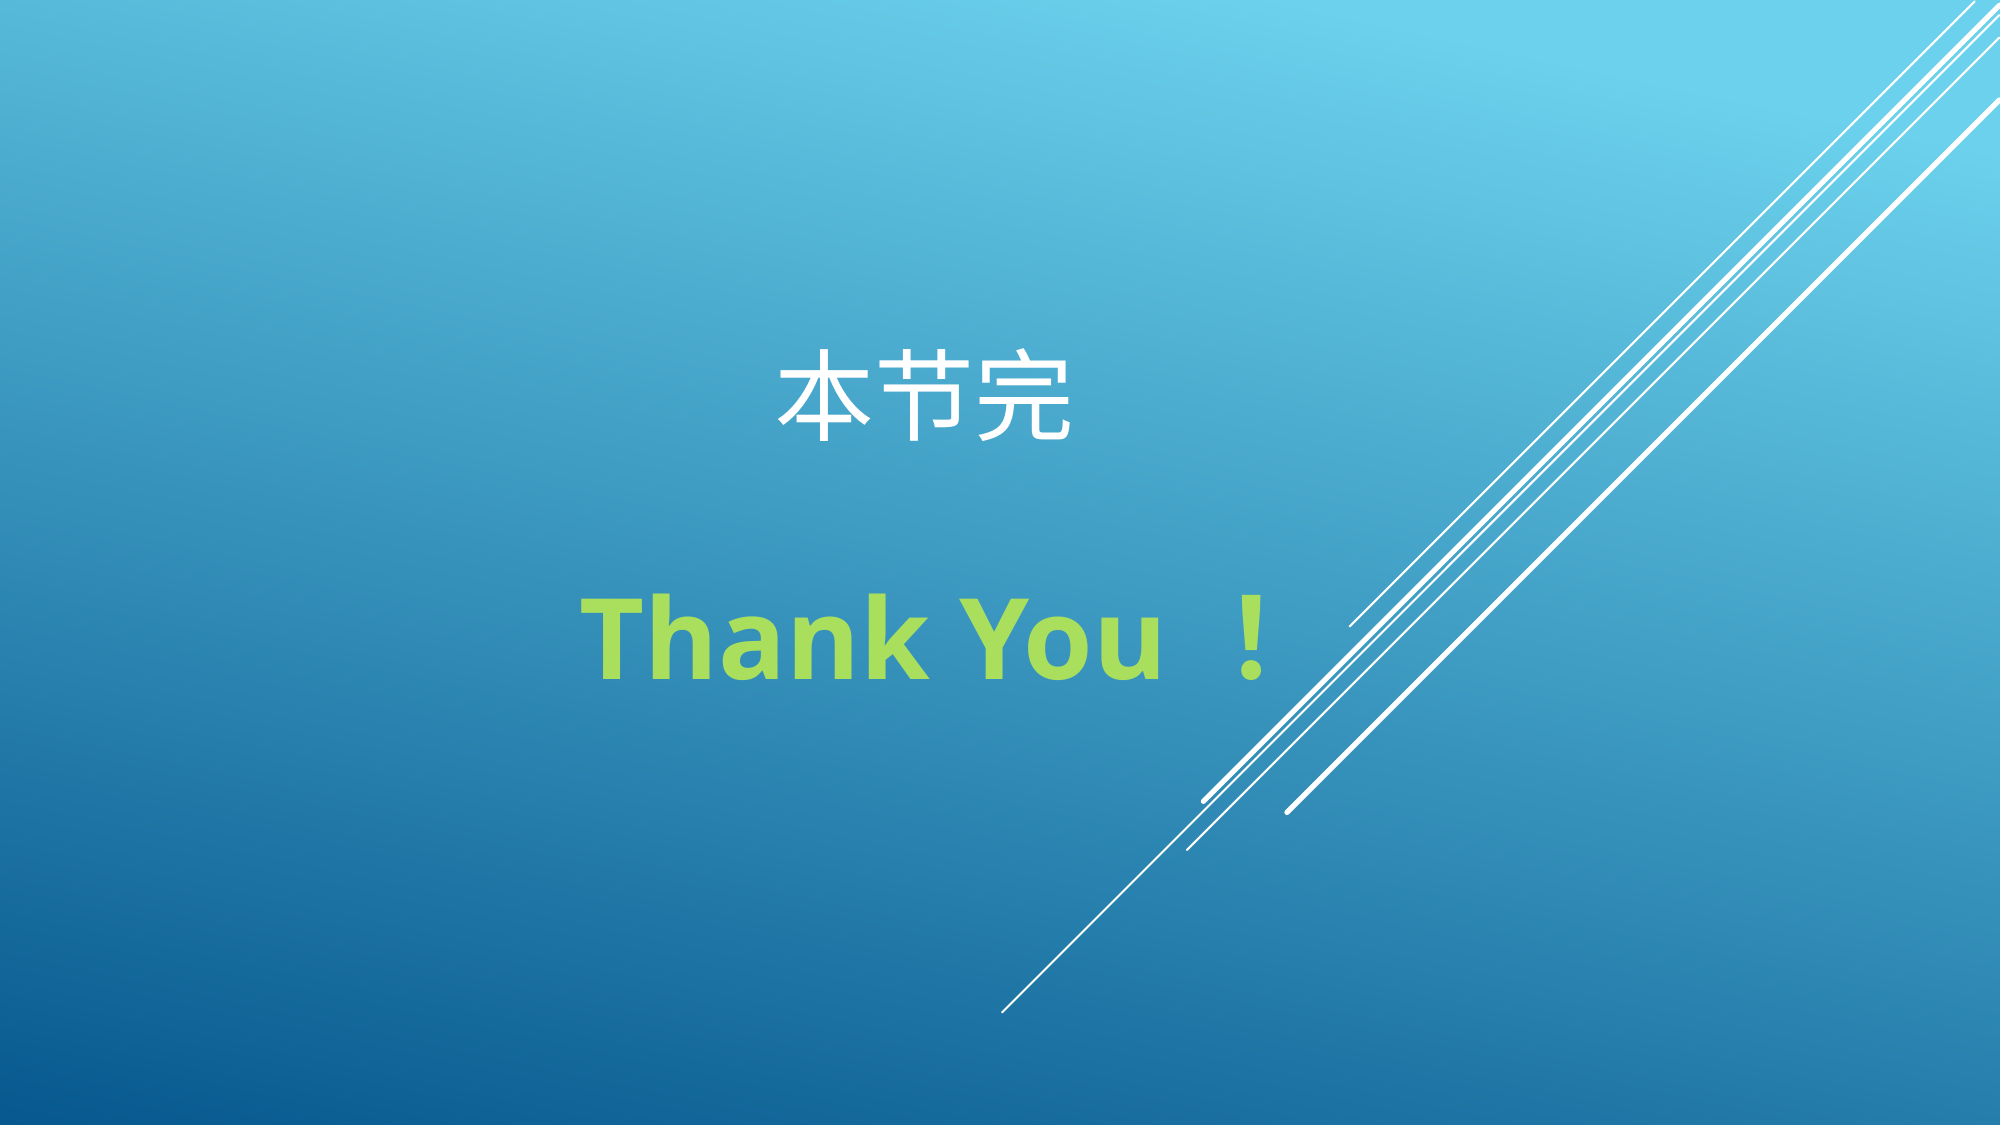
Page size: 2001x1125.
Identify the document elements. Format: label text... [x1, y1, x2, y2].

title 本节完 [759, 275, 1157, 462]
text_box Thank You ！ [523, 559, 1393, 710]
